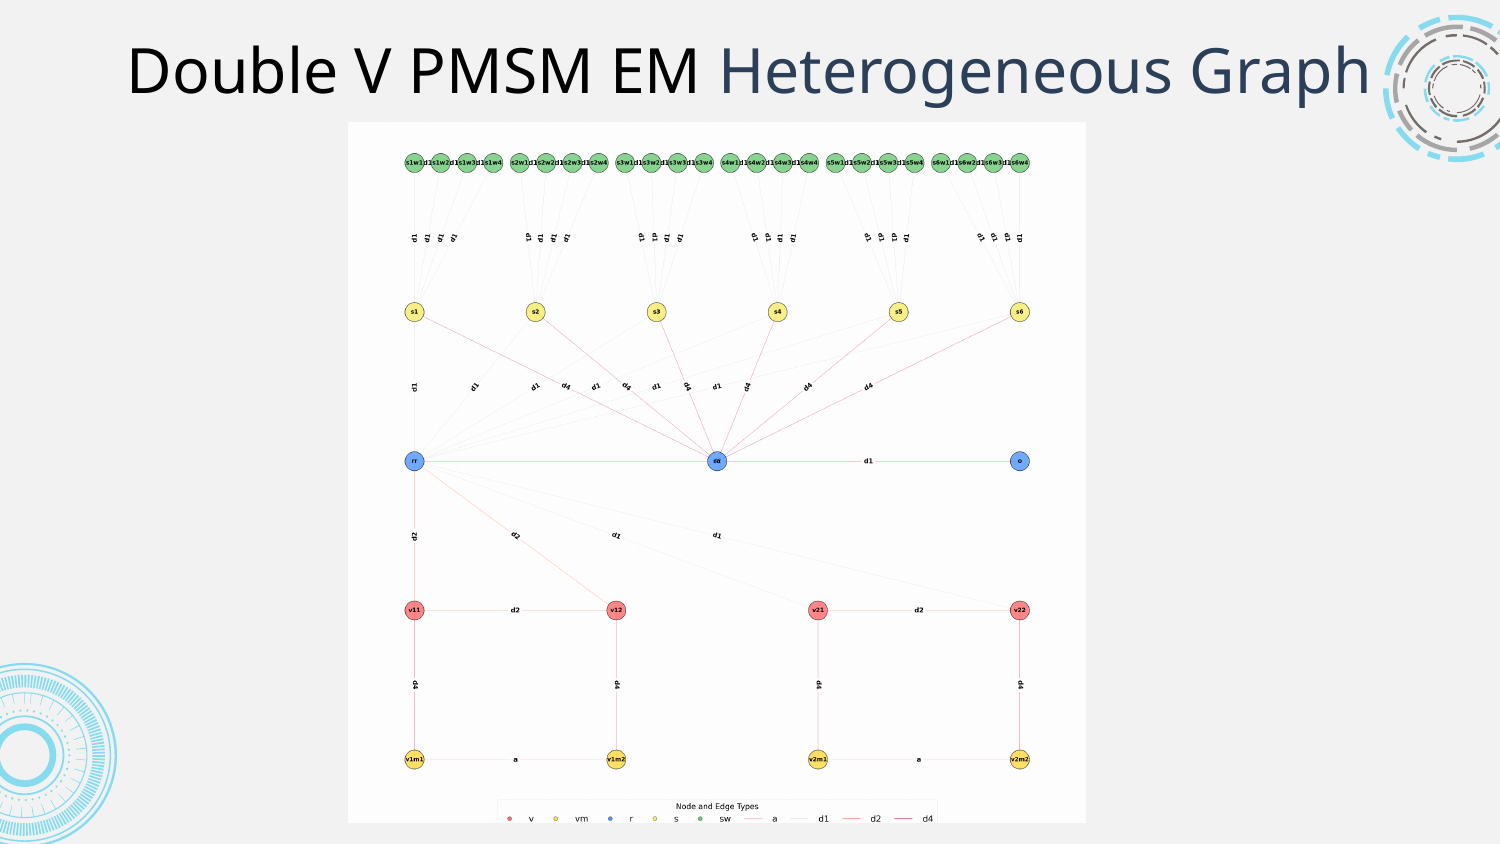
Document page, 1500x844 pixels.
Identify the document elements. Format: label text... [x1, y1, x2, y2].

title Double V PMSM EM Heterogeneous Graph [111, 16, 1389, 111]
picture [348, 122, 1086, 823]
